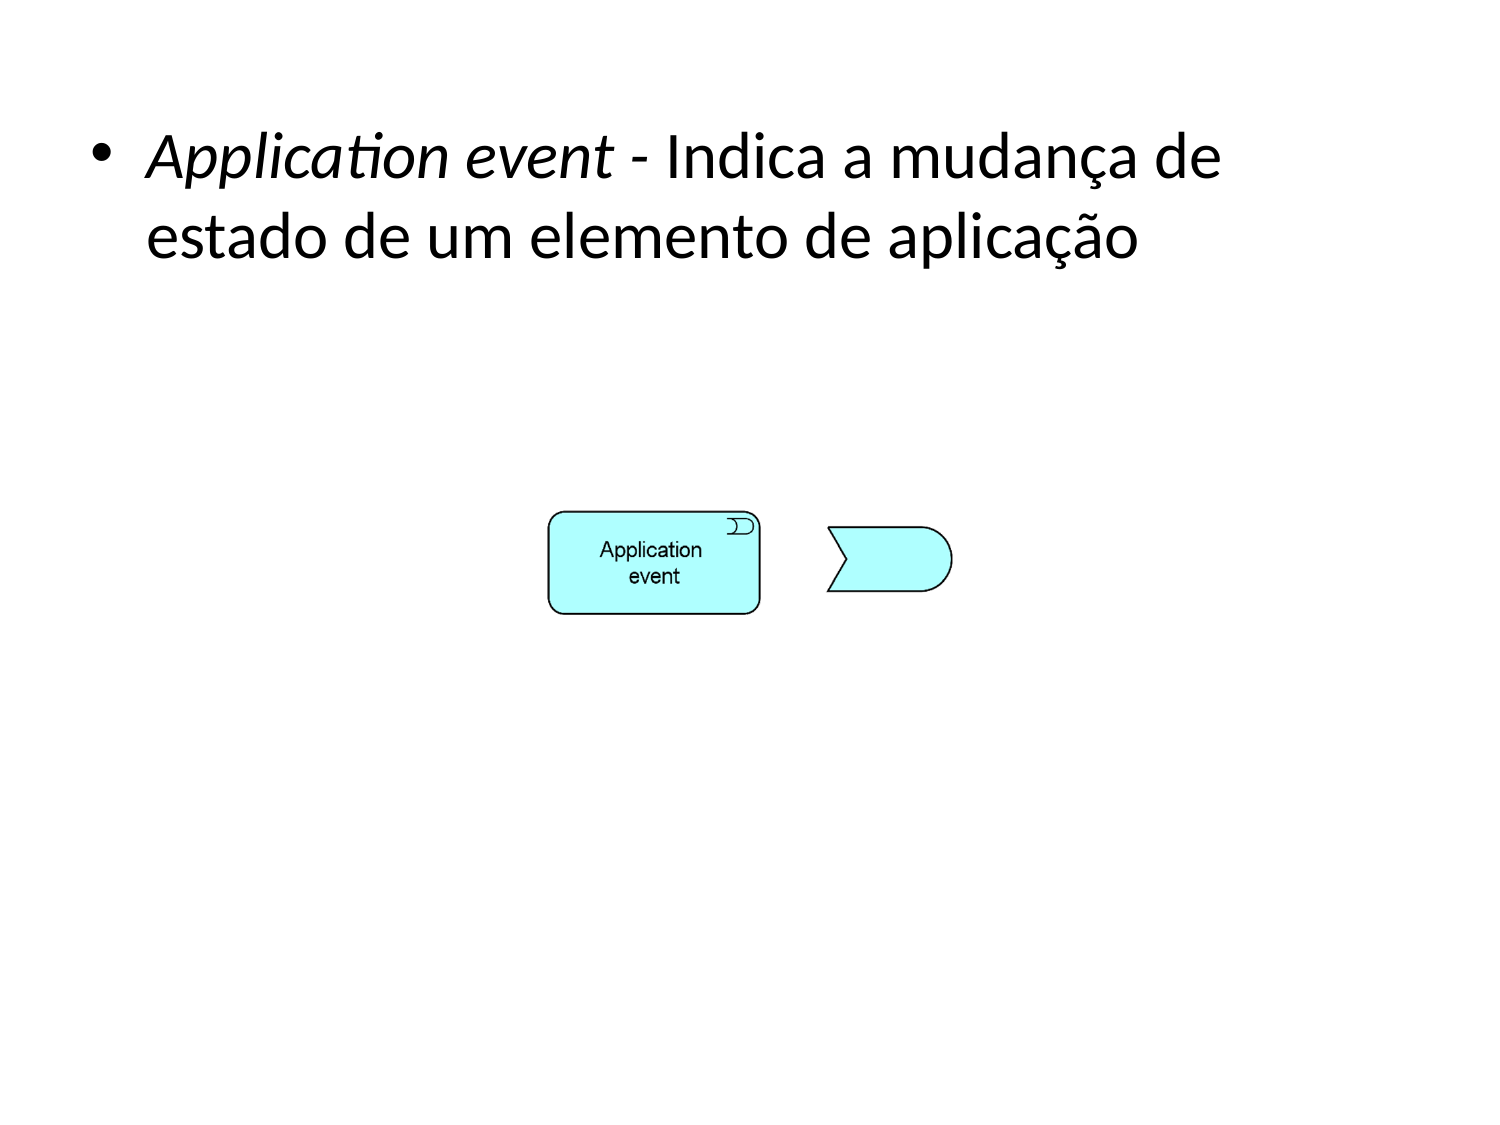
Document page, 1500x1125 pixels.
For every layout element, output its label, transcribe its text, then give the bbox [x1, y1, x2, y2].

list Application event - Indica a mudança de estado de um elemento de aplicação [75, 104, 1425, 1005]
picture [547, 510, 953, 615]
